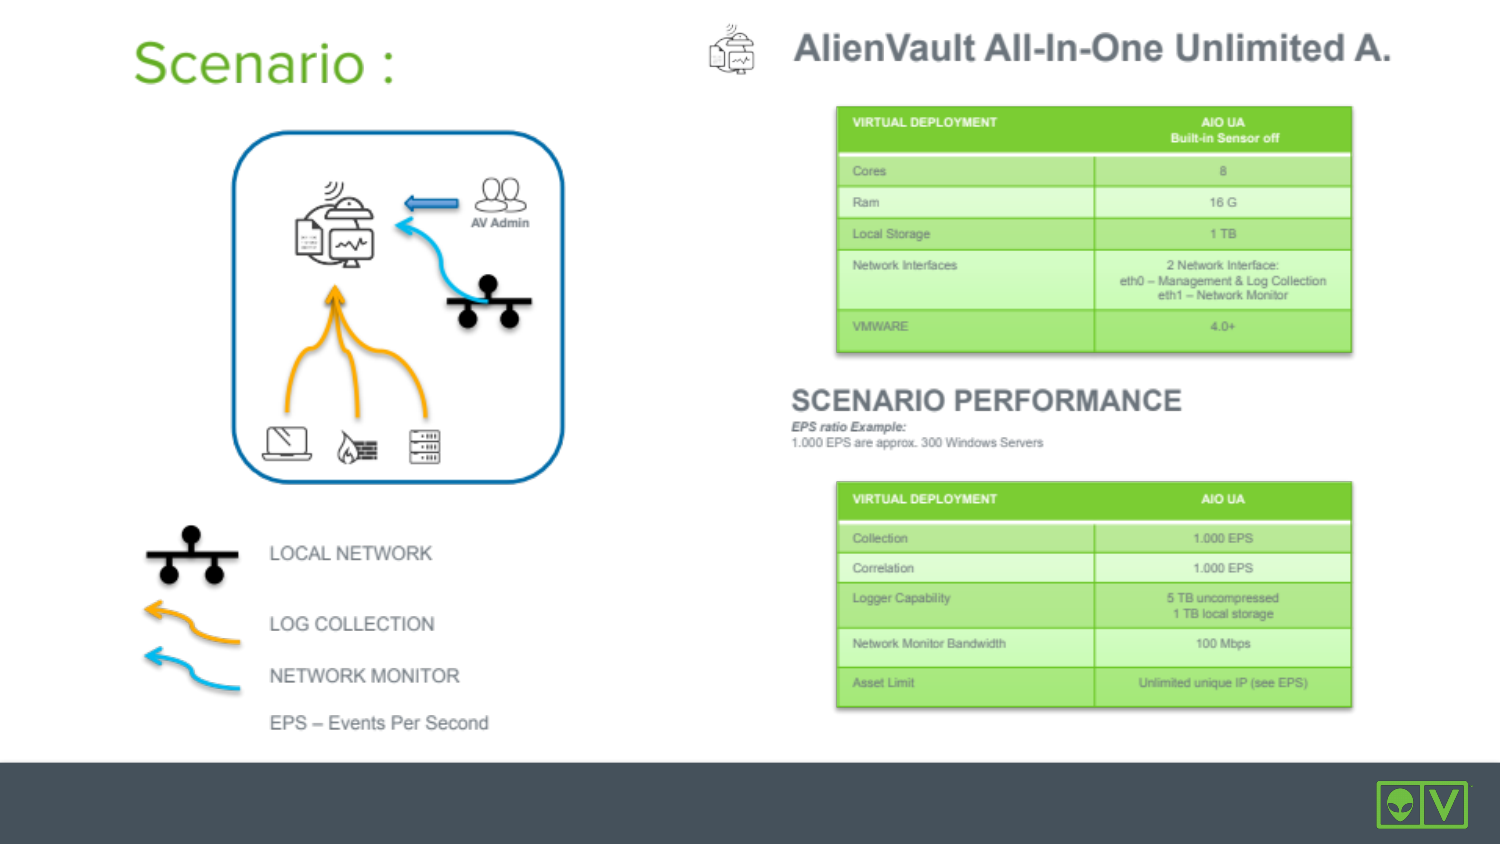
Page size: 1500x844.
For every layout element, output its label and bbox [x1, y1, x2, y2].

picture [1372, 777, 1477, 832]
picture [103, 13, 1394, 744]
